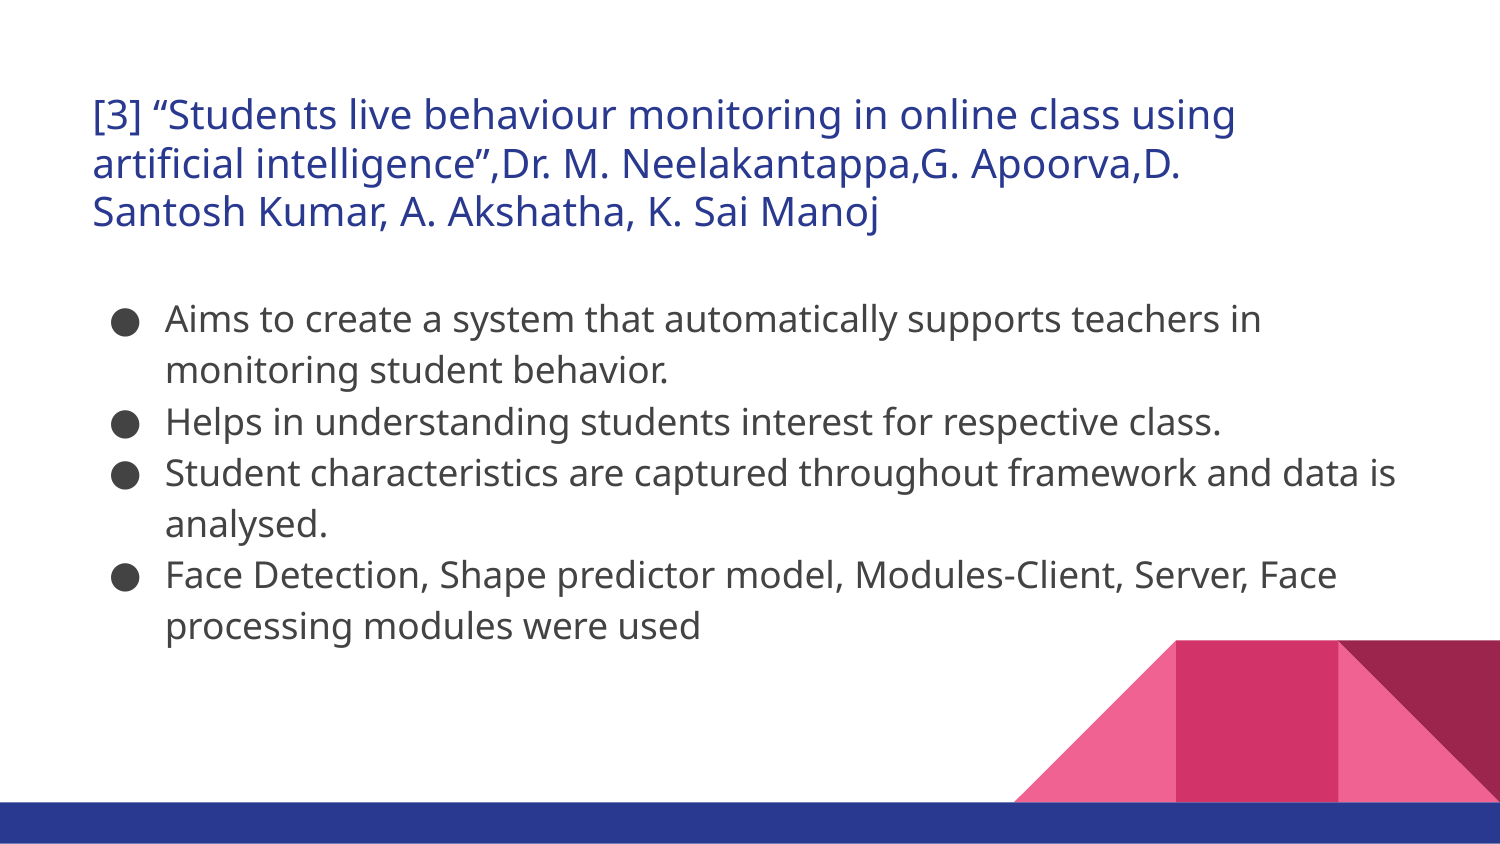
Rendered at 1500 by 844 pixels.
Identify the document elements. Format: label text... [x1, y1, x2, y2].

title [3] “Students live behaviour monitoring in online class using artificial intelligence”,Dr. M. Neelakantappa,G. Apoorva,D. Santosh Kumar, A. Akshatha, K. Sai Manoj [77, 73, 1337, 248]
list Aims to create a system that automatically supports teachers in monitoring student behavior. Helps in understanding students interest for respective class. Student characteristics are captured throughout framework and data is analysed. Face Detection, Shape predictor model, Modules-Client, Server, Face processing modules were used [75, 274, 1425, 663]
